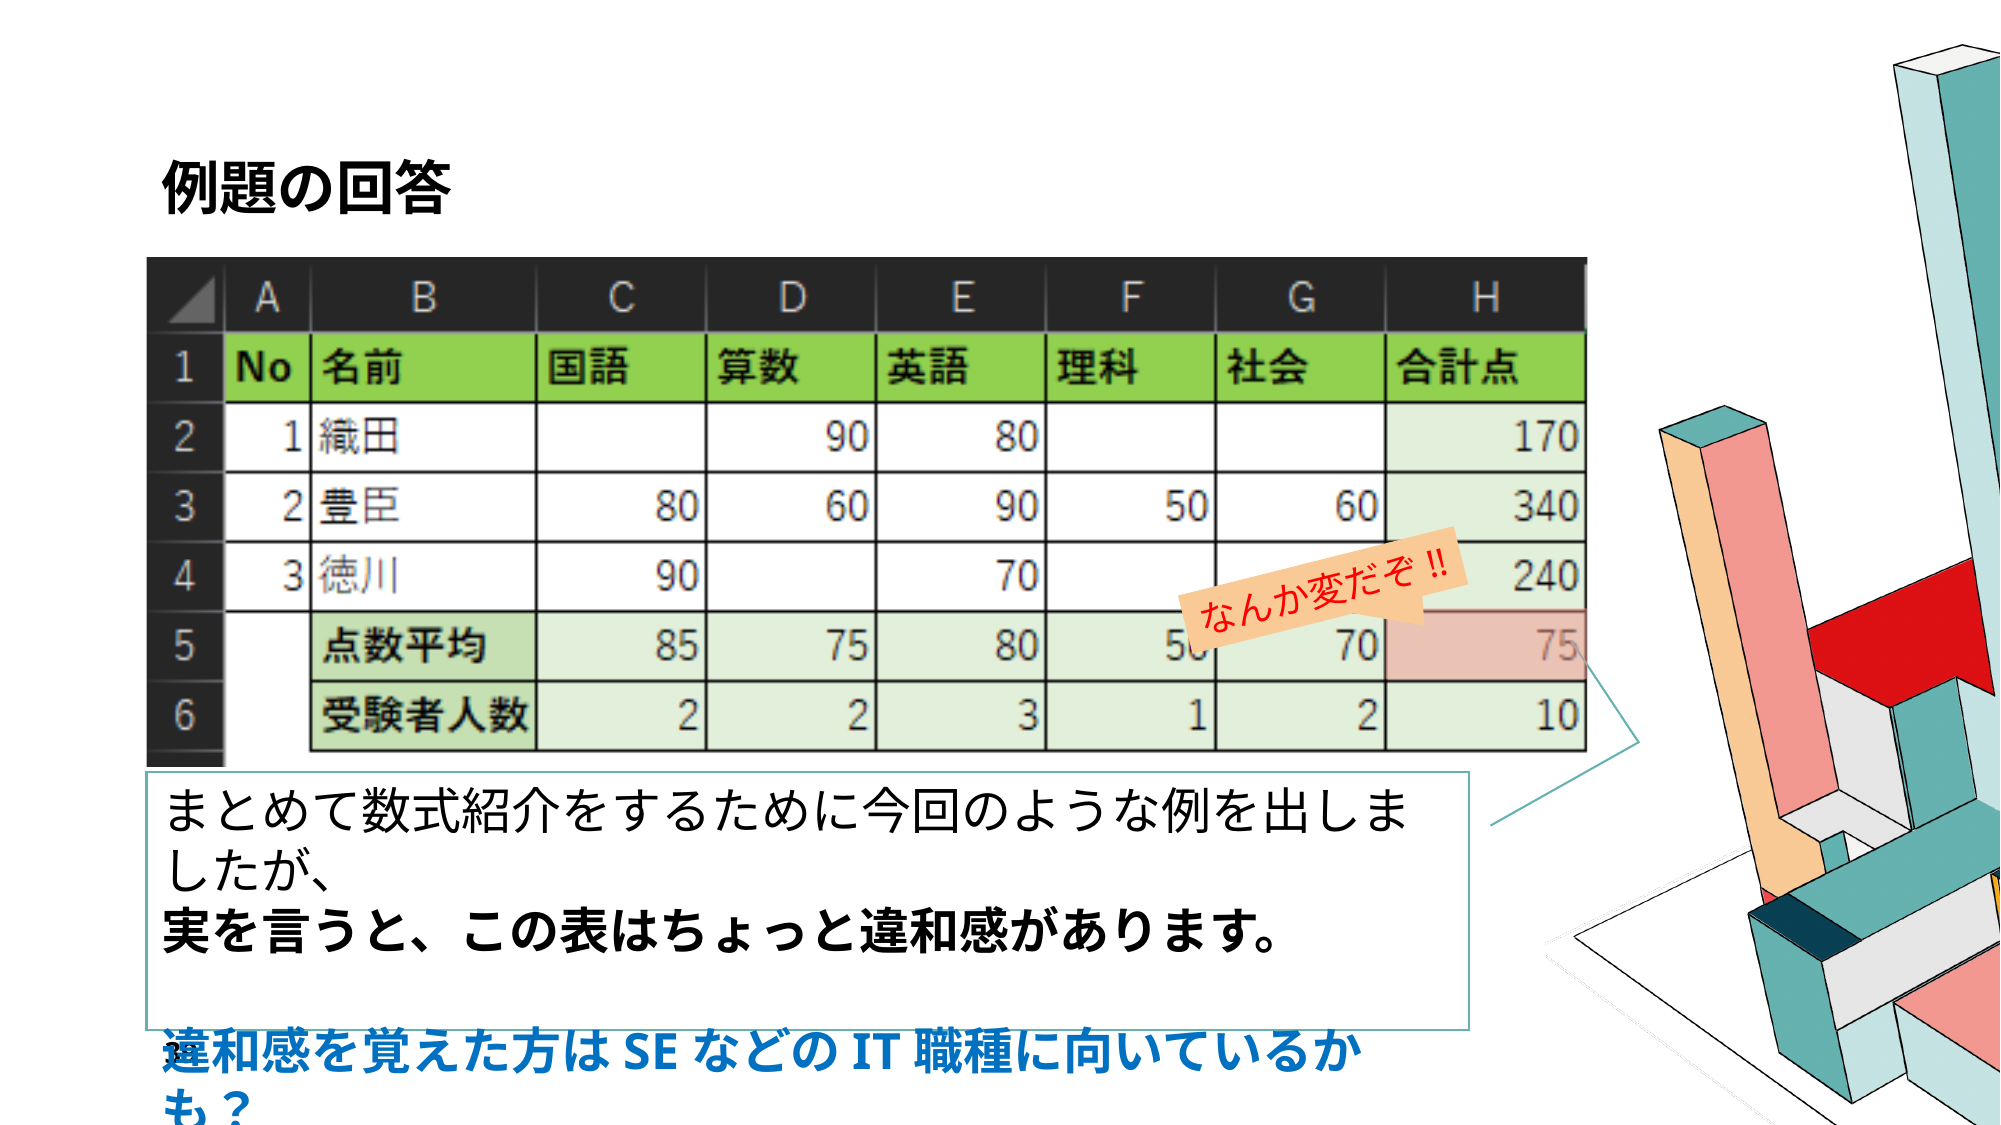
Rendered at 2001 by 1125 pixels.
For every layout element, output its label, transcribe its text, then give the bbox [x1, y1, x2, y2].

slide_number 39 [149, 1030, 588, 1085]
title 例題の回答 [146, 11, 1508, 230]
text_box まとめて数式紹介をするために今回のような例を出しましたが、 実を言うと、この表はちょっと違和感があります。 違和感を覚えた方はSEなどのIT職種に向いているかも？ [146, 774, 1469, 1030]
picture [146, 43, 2000, 1125]
